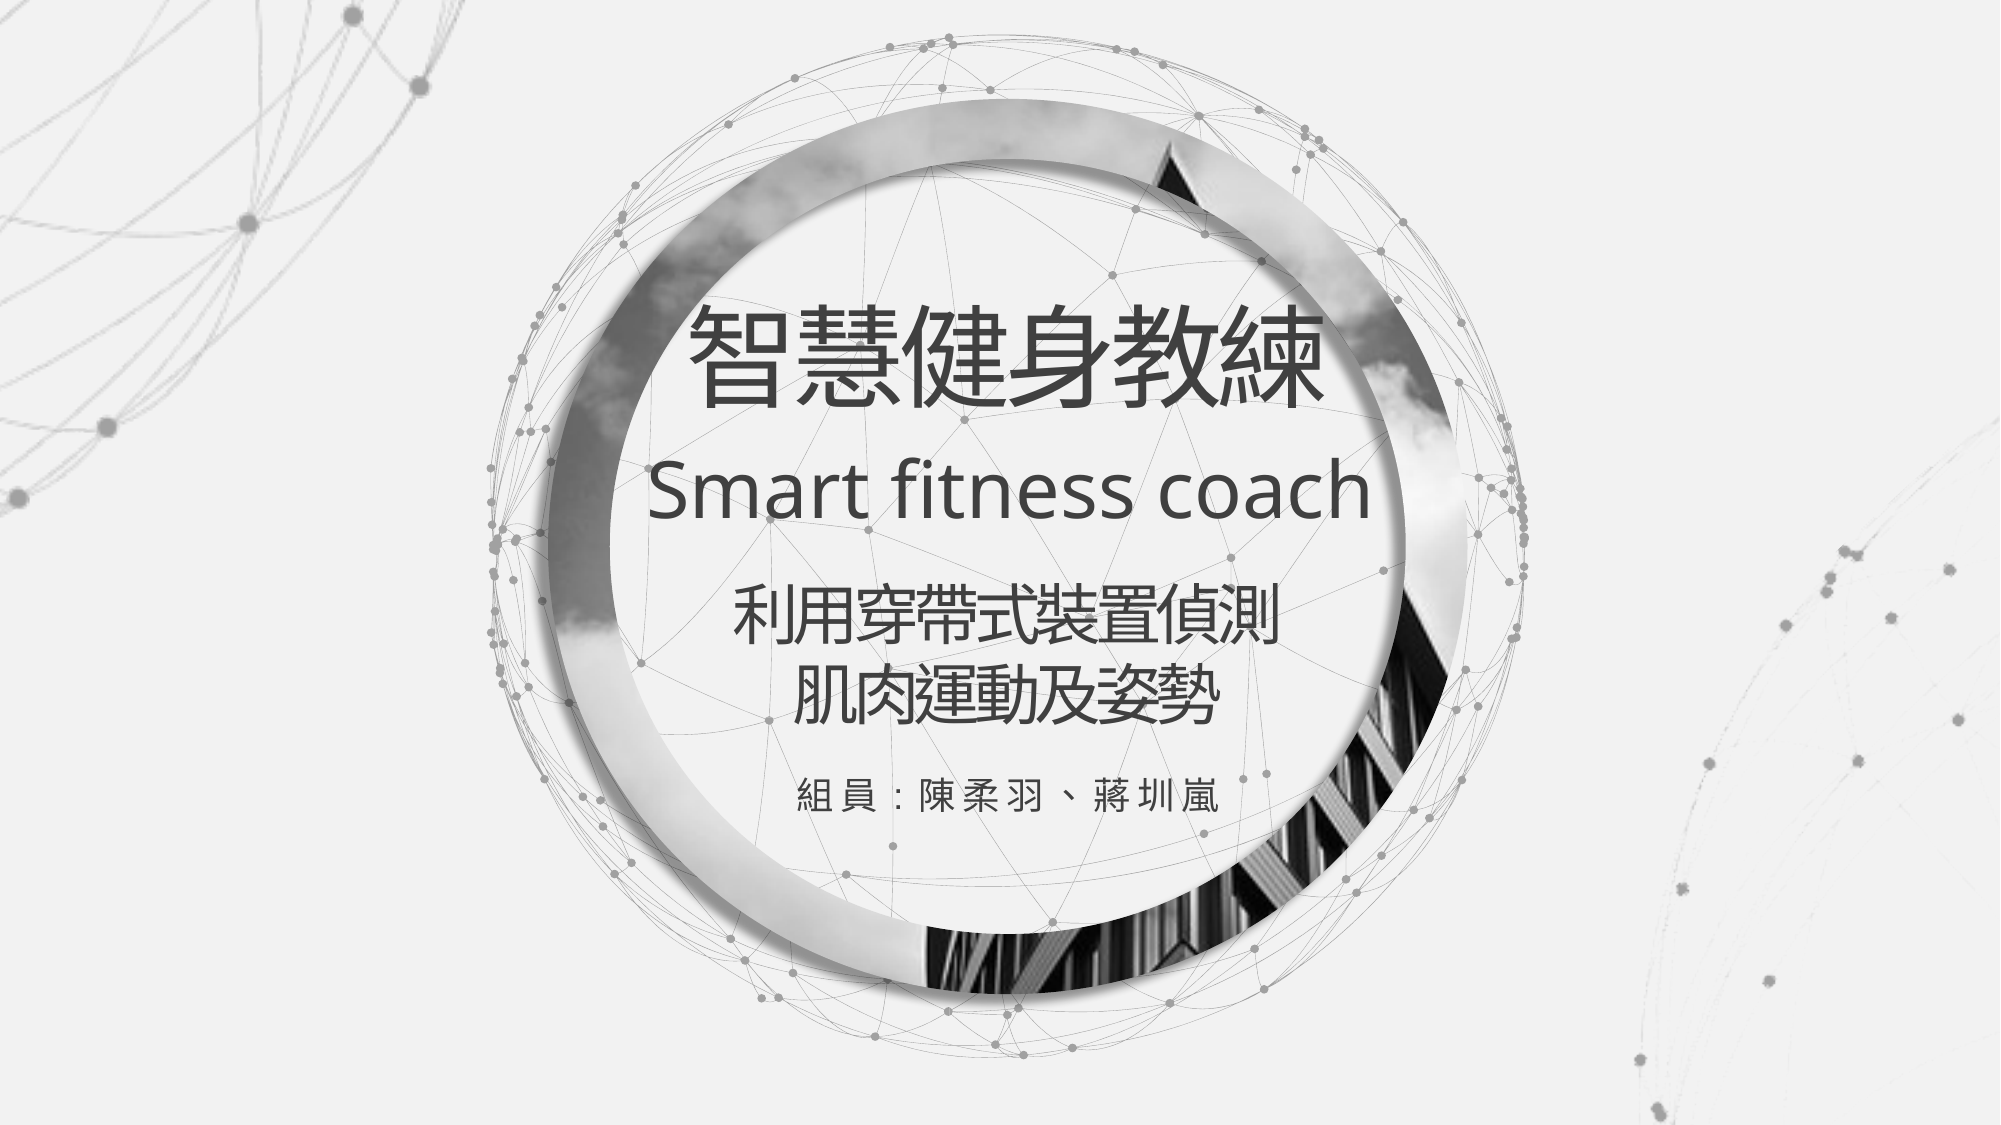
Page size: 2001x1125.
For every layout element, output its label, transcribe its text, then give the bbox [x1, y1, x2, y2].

picture [0, 0, 2000, 1060]
text_box 利用穿帶式裝置偵測 肌肉運動及姿勢 [482, 614, 486, 740]
